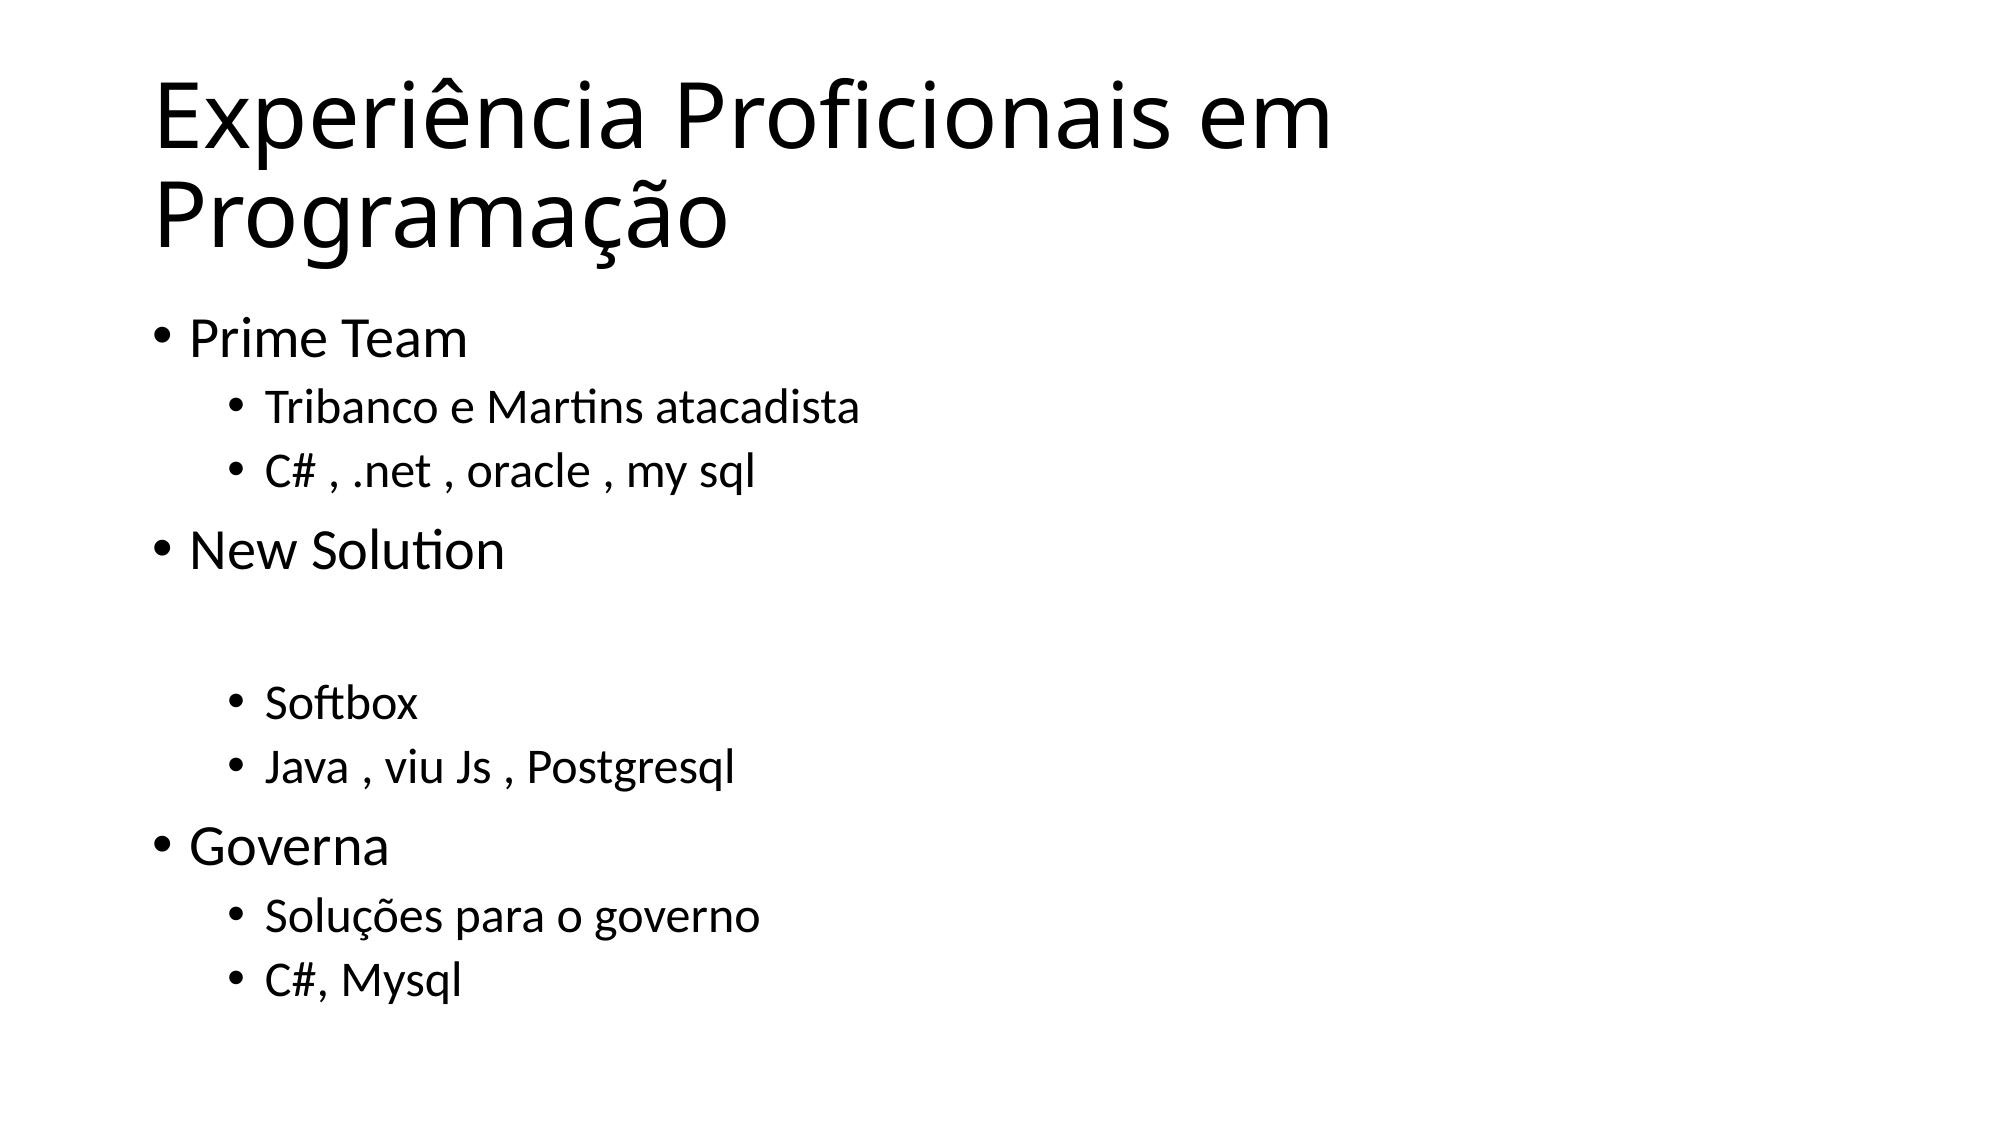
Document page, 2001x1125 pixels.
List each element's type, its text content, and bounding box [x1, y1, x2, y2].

title Experiência Proficionais em Programação [137, 59, 1863, 278]
list Prime Team Tribanco e Martins atacadista C# , .net , oracle , my sql New Solution Softbox Java , viu Js , Postgresql Governa Soluções para o governo C#, Mysql [137, 299, 1863, 1014]
